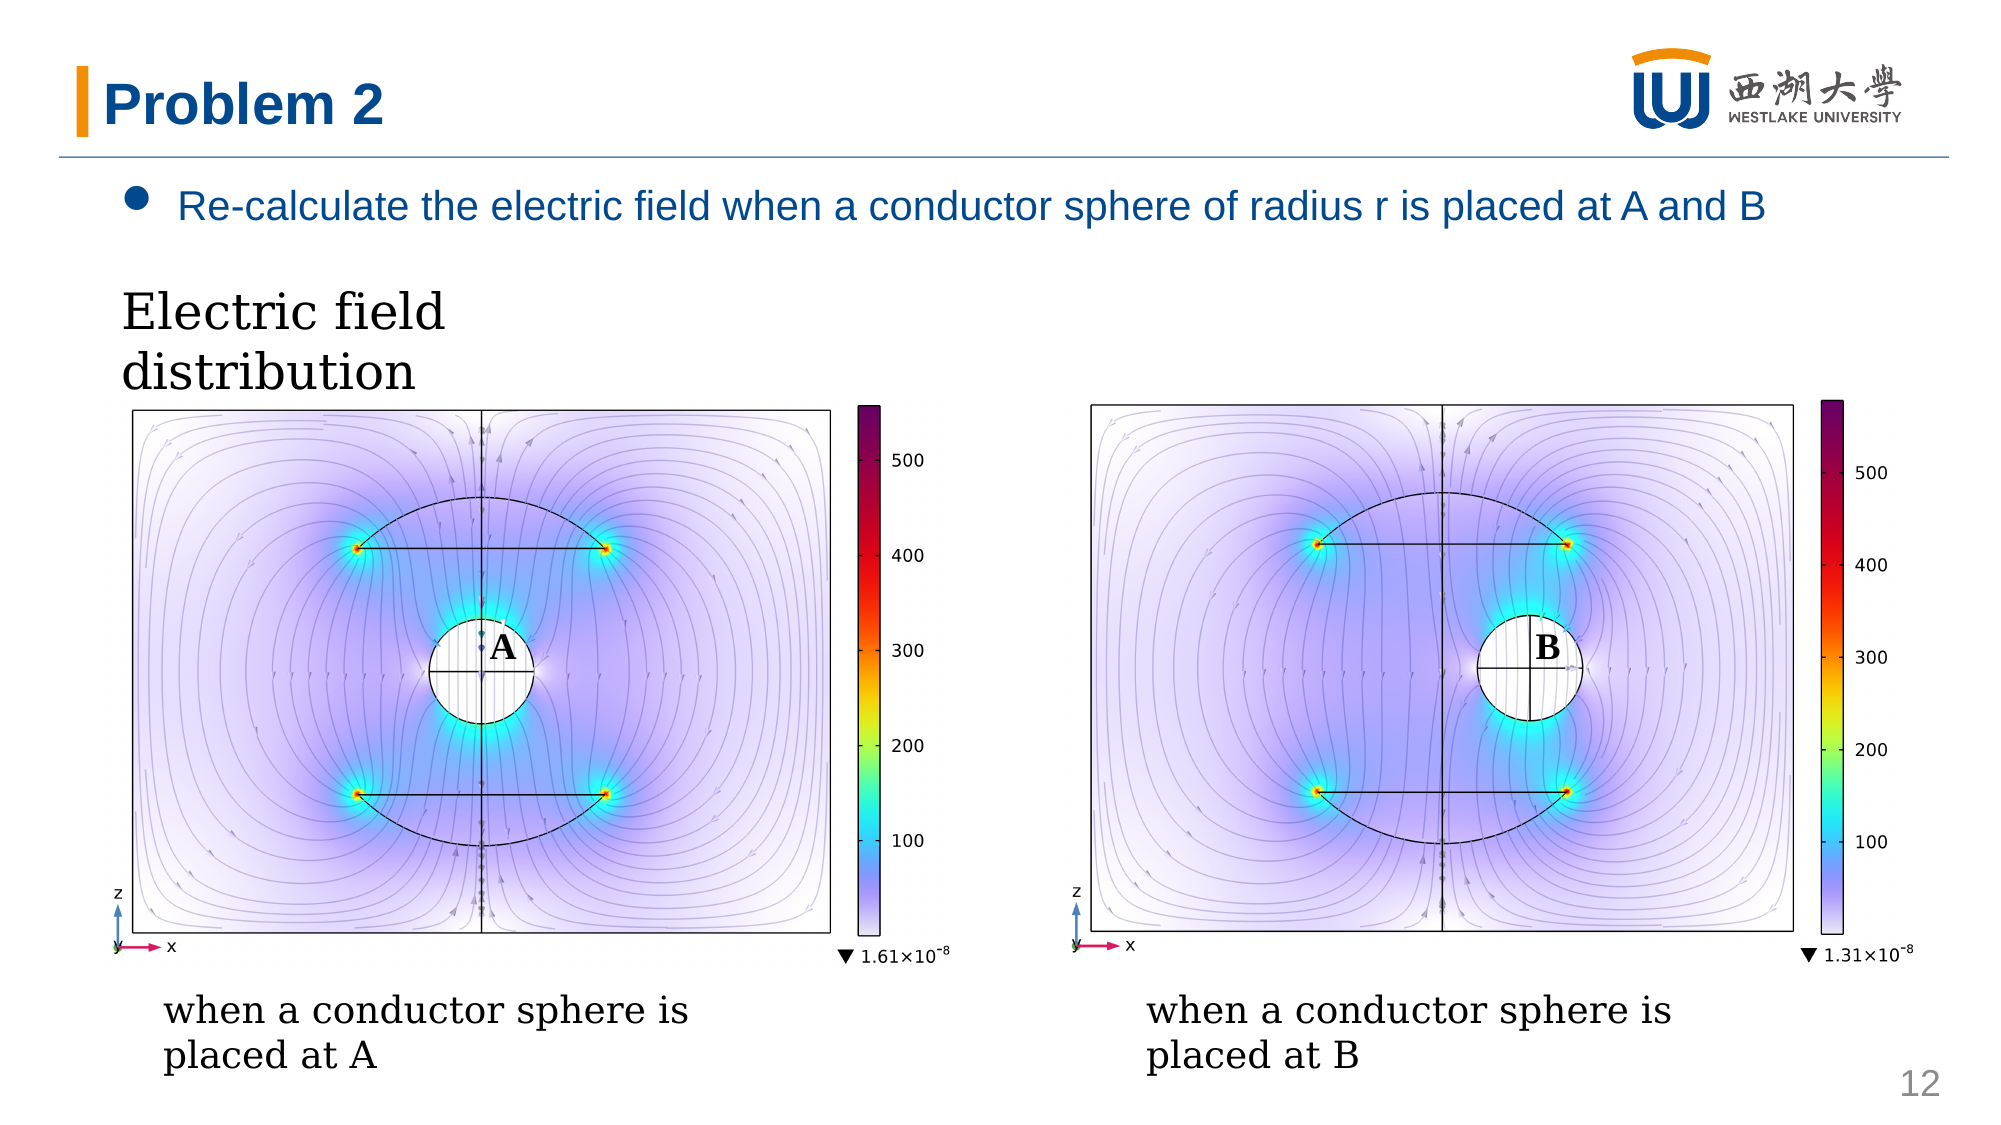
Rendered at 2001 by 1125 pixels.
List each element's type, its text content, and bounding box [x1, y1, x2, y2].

text_box Re-calculate the electric field when a conductor sphere of radius r is placed at A and B [106, 171, 1838, 236]
picture [102, 393, 958, 968]
picture [1629, 47, 1904, 130]
slide_number 12 [1505, 1051, 1956, 1112]
text_box [76, 65, 88, 138]
text_box when a conductor sphere is placed at B [1131, 978, 1801, 1084]
text_box Electric field distribution [106, 272, 707, 393]
text_box when a conductor sphere is placed at A [148, 978, 818, 1084]
text_box Problem 2 [88, 59, 1118, 144]
picture [1061, 394, 1917, 972]
